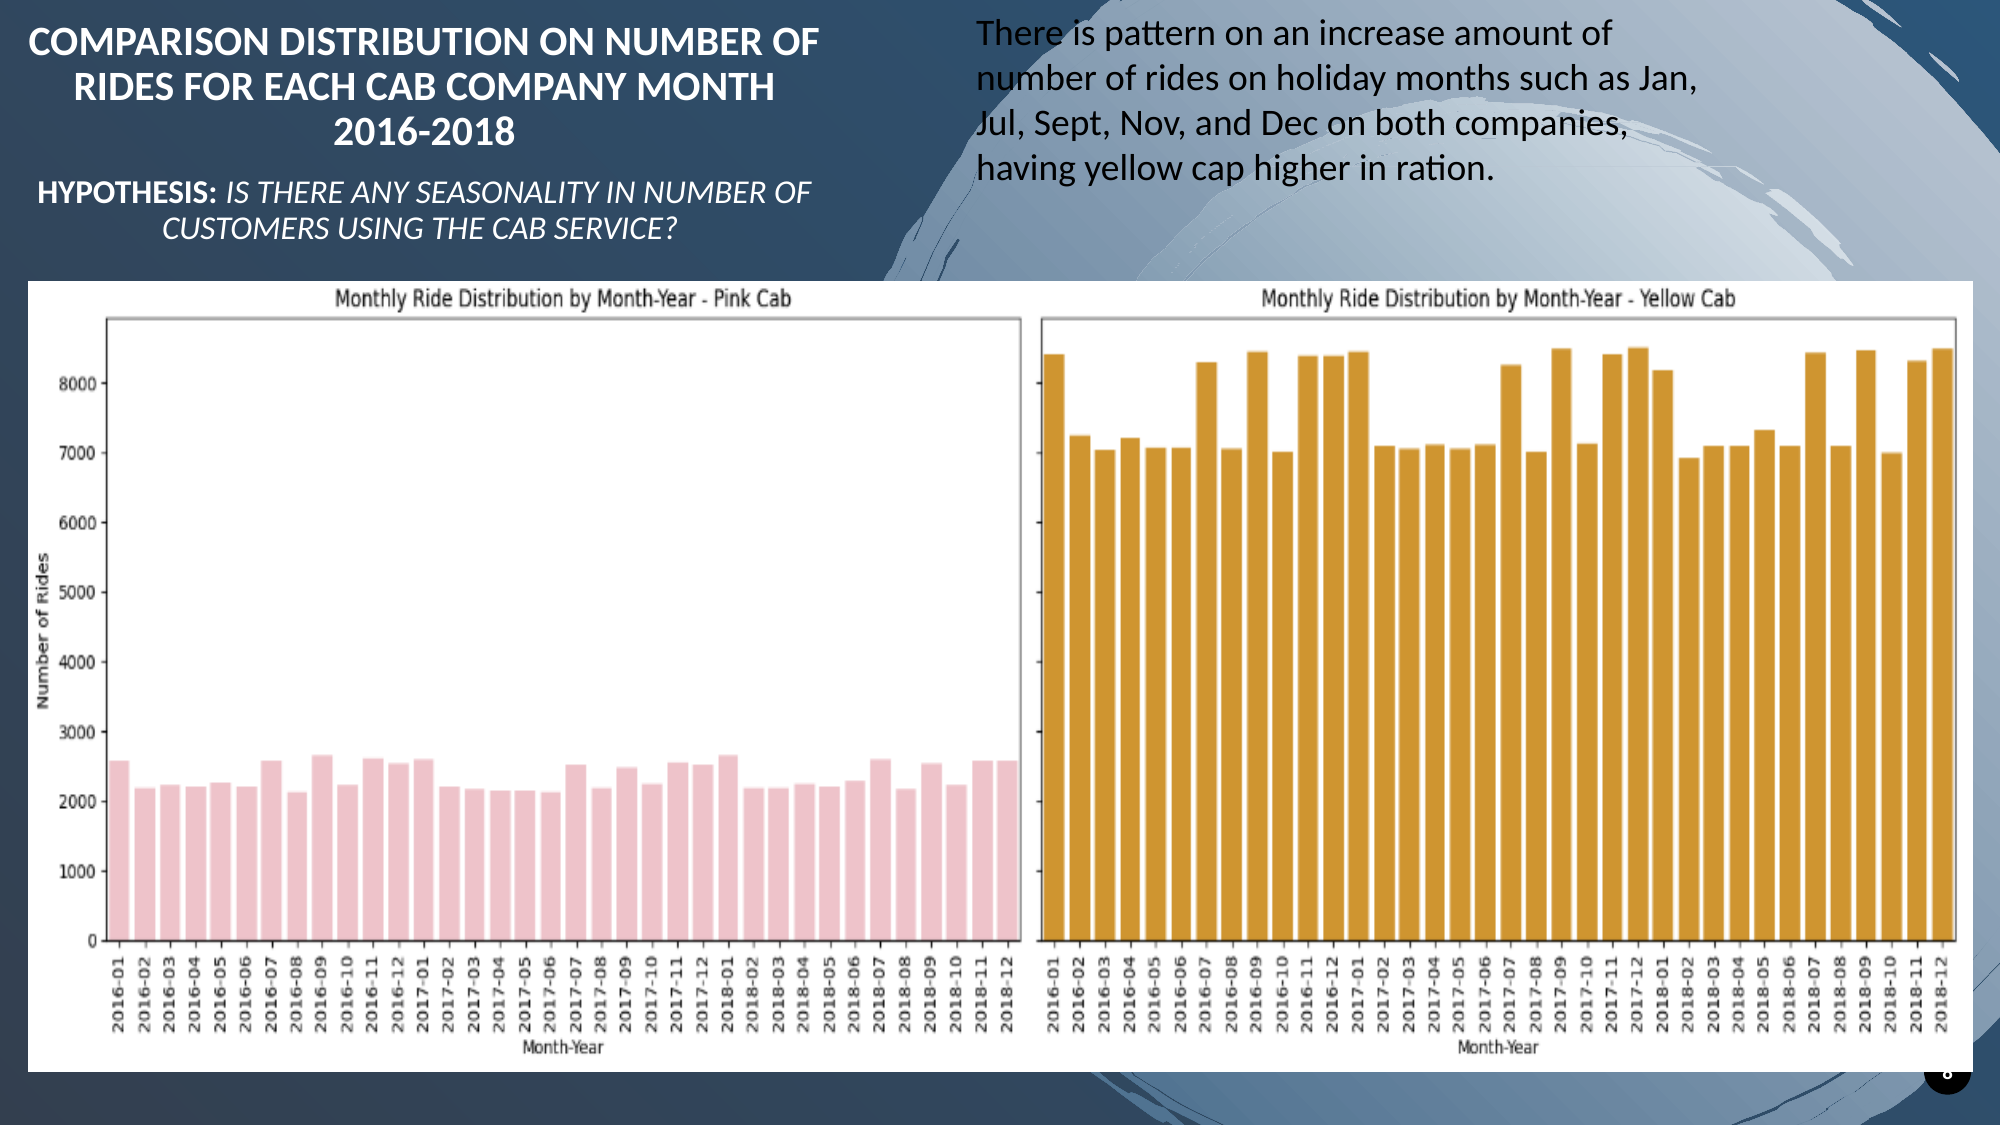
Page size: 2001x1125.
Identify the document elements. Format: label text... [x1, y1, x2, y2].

text_box There is pattern on an increase amount of number of rides on holiday months such as Jan, Jul, Sept, Nov, and Dec on both companies, having yellow cap higher in ration. [961, 0, 1727, 196]
picture [28, 281, 1973, 1072]
list Comparison distribution on number of rides for each Cab company month 2016-2018 Hypothesis: Is there any seasonality in number of customers using the cab service? [28, 19, 821, 197]
slide_number 8 [1924, 1072, 1972, 1095]
